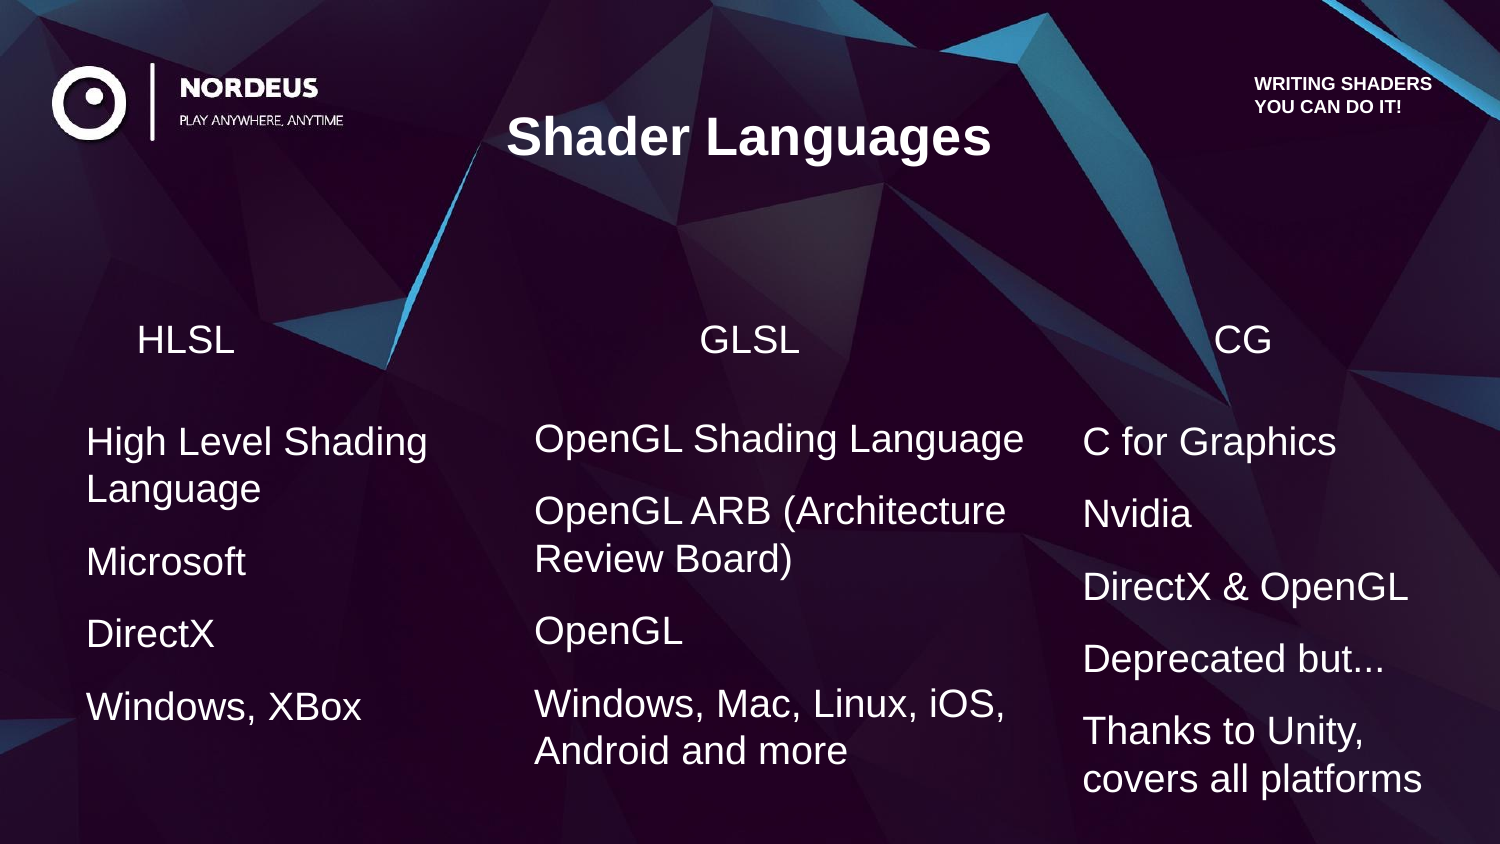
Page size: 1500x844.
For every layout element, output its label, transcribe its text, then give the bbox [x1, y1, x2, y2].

picture [0, 0, 1500, 844]
text_box High Level Shading Language Microsoft DirectX Windows, XBox [85, 415, 436, 729]
text_box WRITING SHADERS YOU CAN DO IT! [1239, 56, 1453, 132]
text_box HLSL [136, 314, 236, 362]
text_box Shader Languages [477, 86, 1022, 181]
text_box C for Graphics Nvidia DirectX & OpenGL Deprecated but... Thanks to Unity, covers all platforms [1082, 415, 1491, 801]
text_box OpenGL Shading Language OpenGL ARB (Architecture Review Board) OpenGL Windows, Mac, Linux, iOS, Android and more [534, 412, 1044, 773]
text_box CG [1213, 314, 1273, 362]
text_box GLSL [699, 314, 801, 362]
